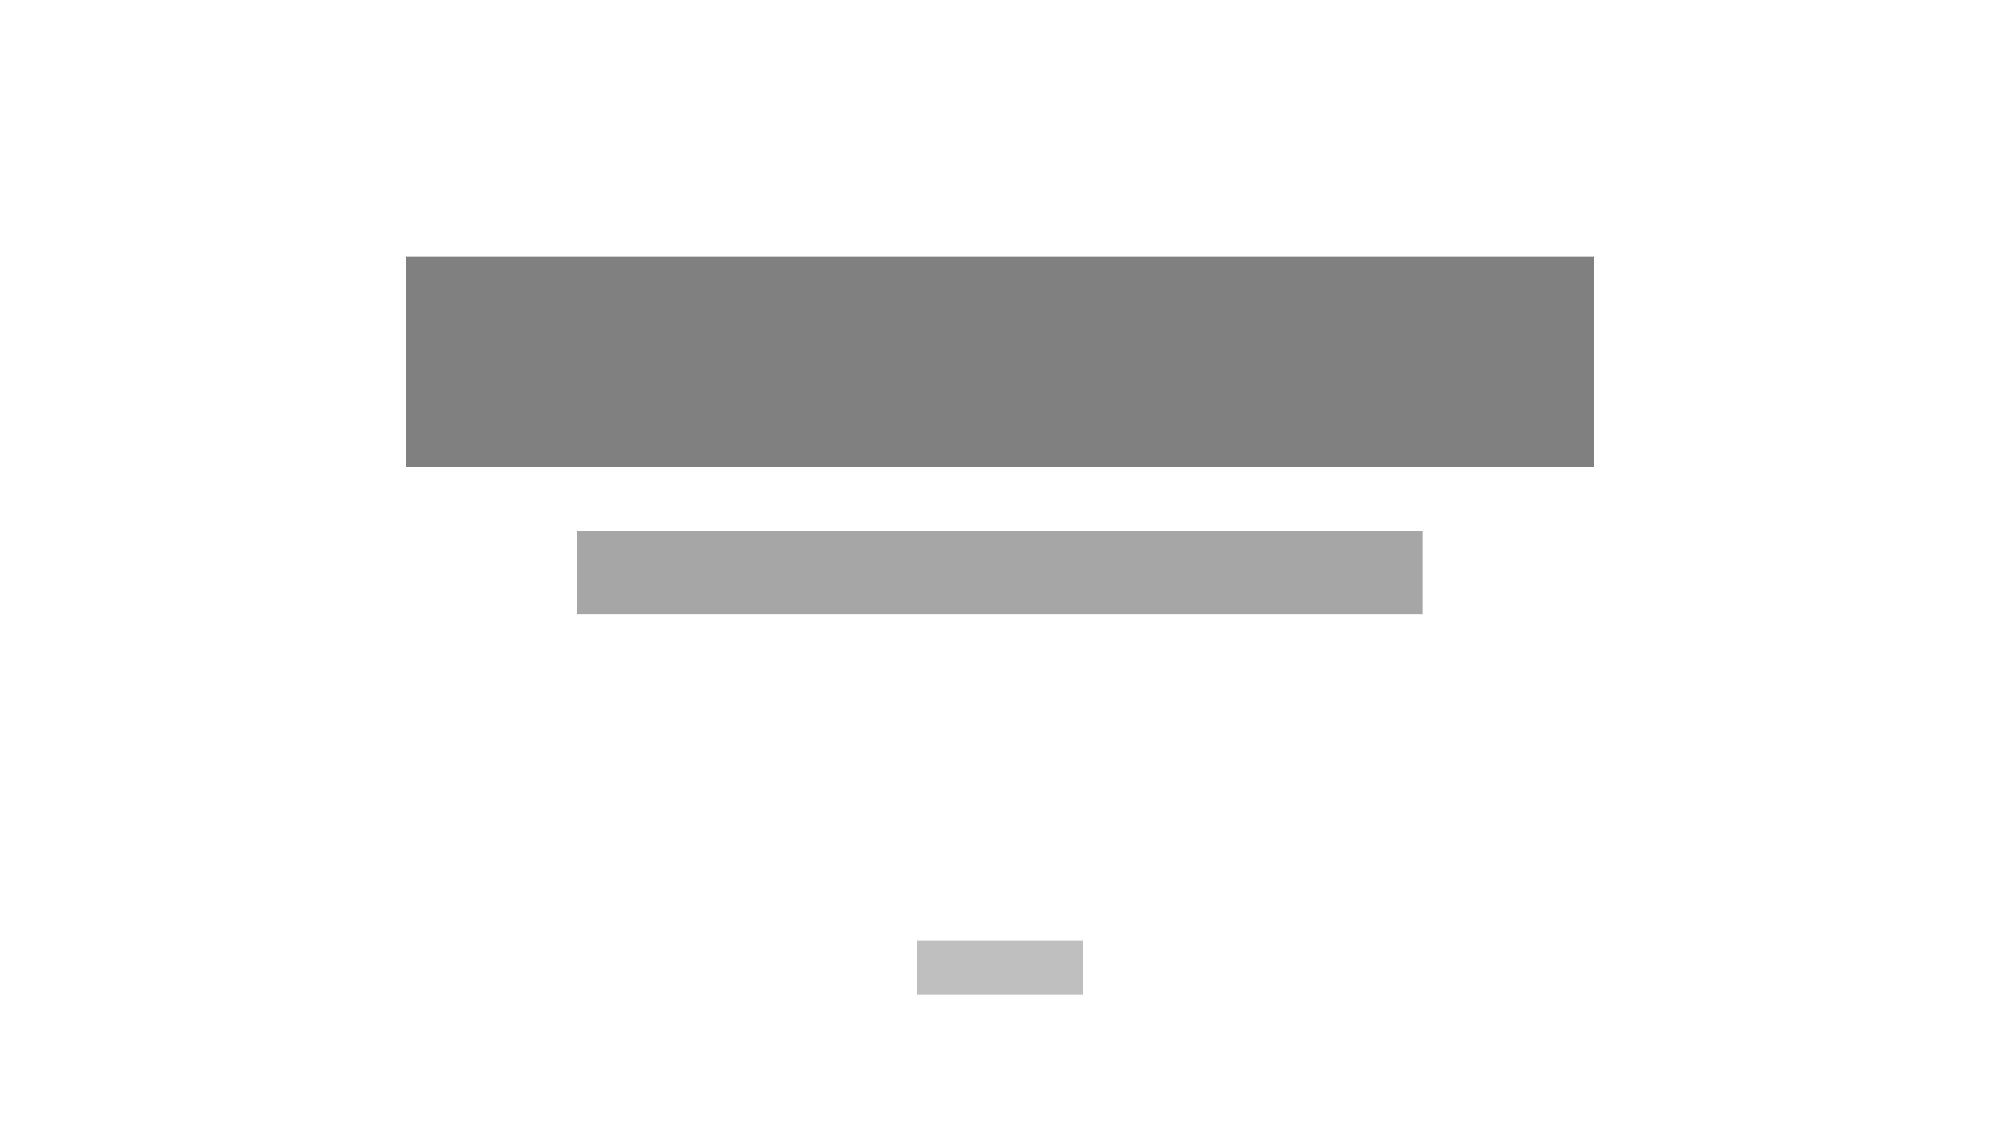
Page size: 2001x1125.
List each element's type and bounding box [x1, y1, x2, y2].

text_box [405, 256, 1595, 468]
text_box [916, 940, 1084, 996]
text_box [576, 530, 1424, 615]
